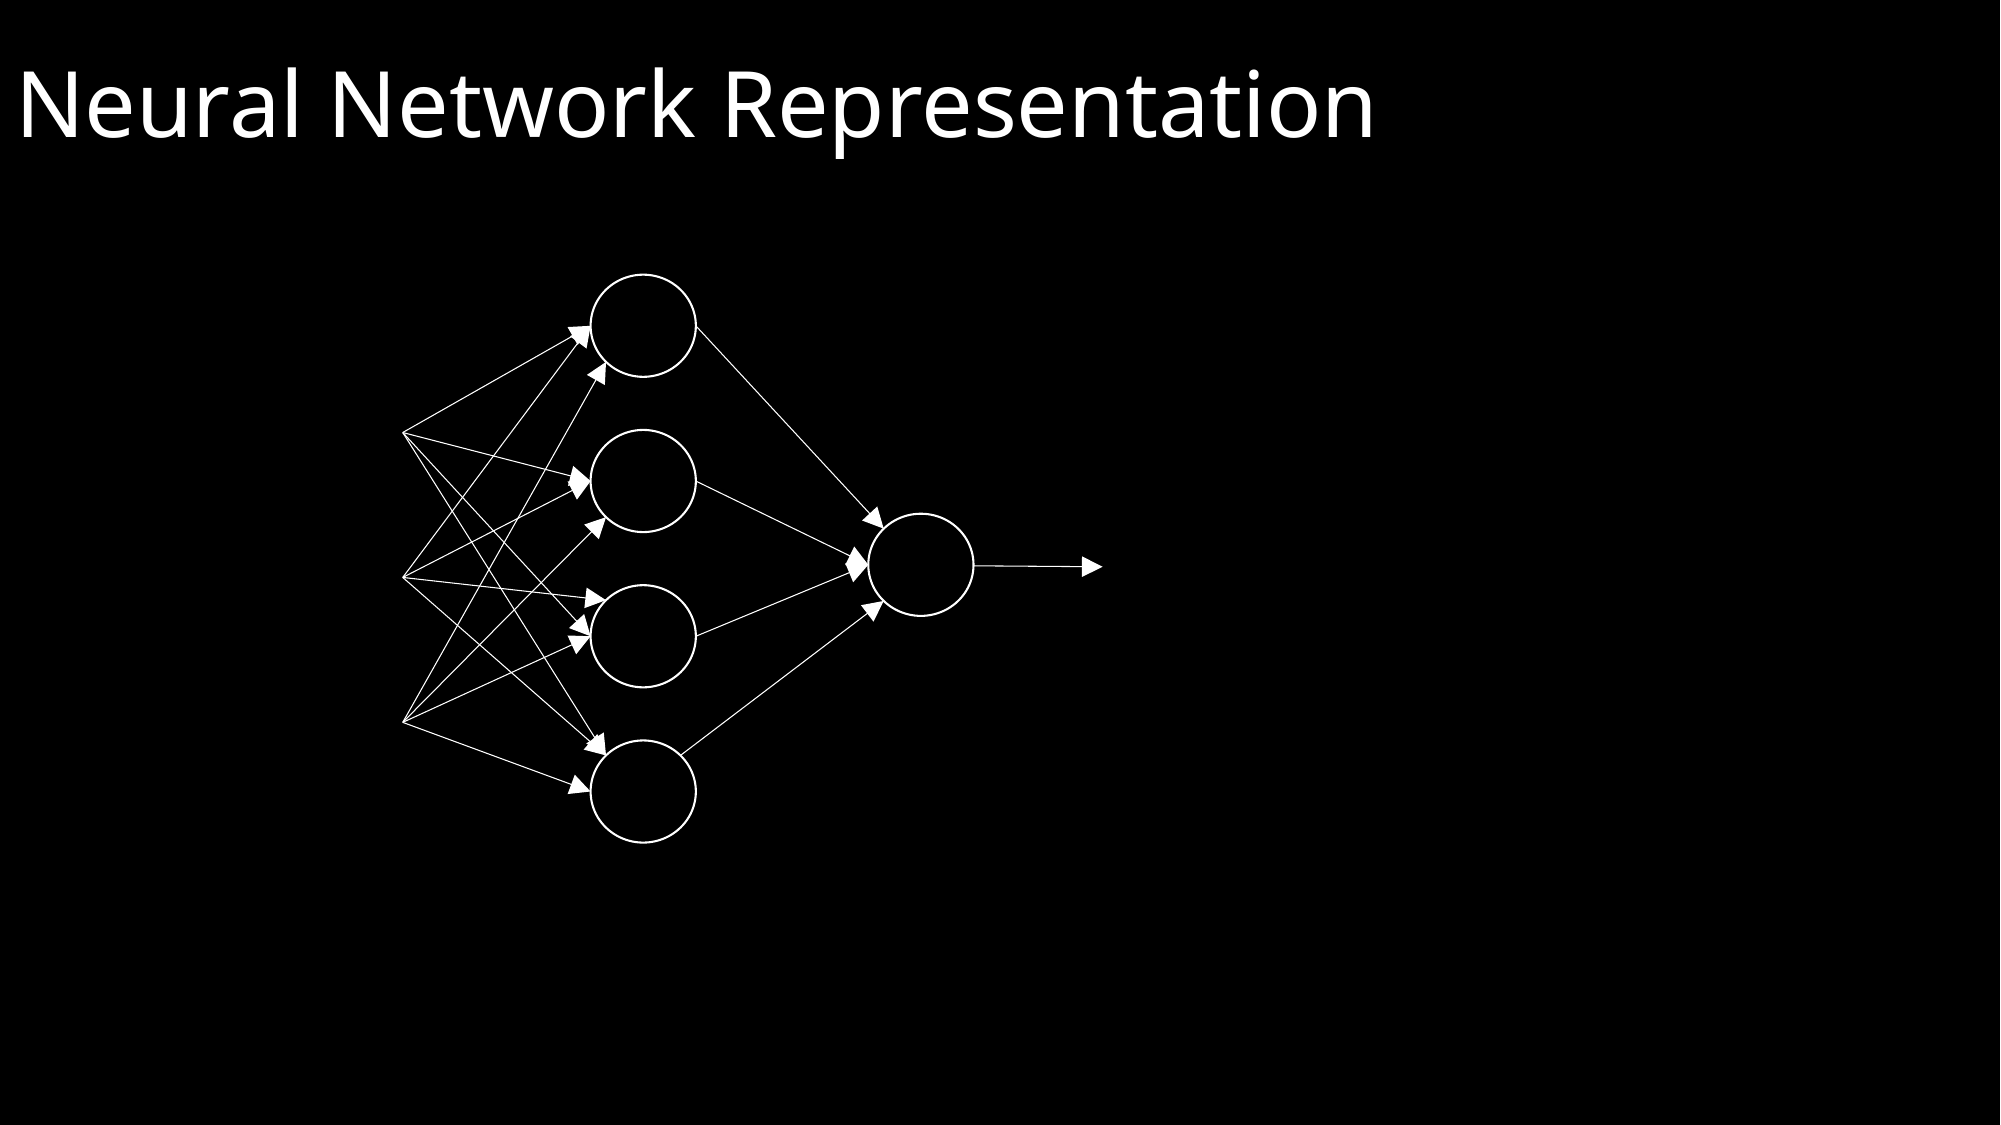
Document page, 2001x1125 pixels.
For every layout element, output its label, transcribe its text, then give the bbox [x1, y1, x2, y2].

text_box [261, 274, 1208, 843]
title Neural Network Representation [0, 0, 1725, 217]
